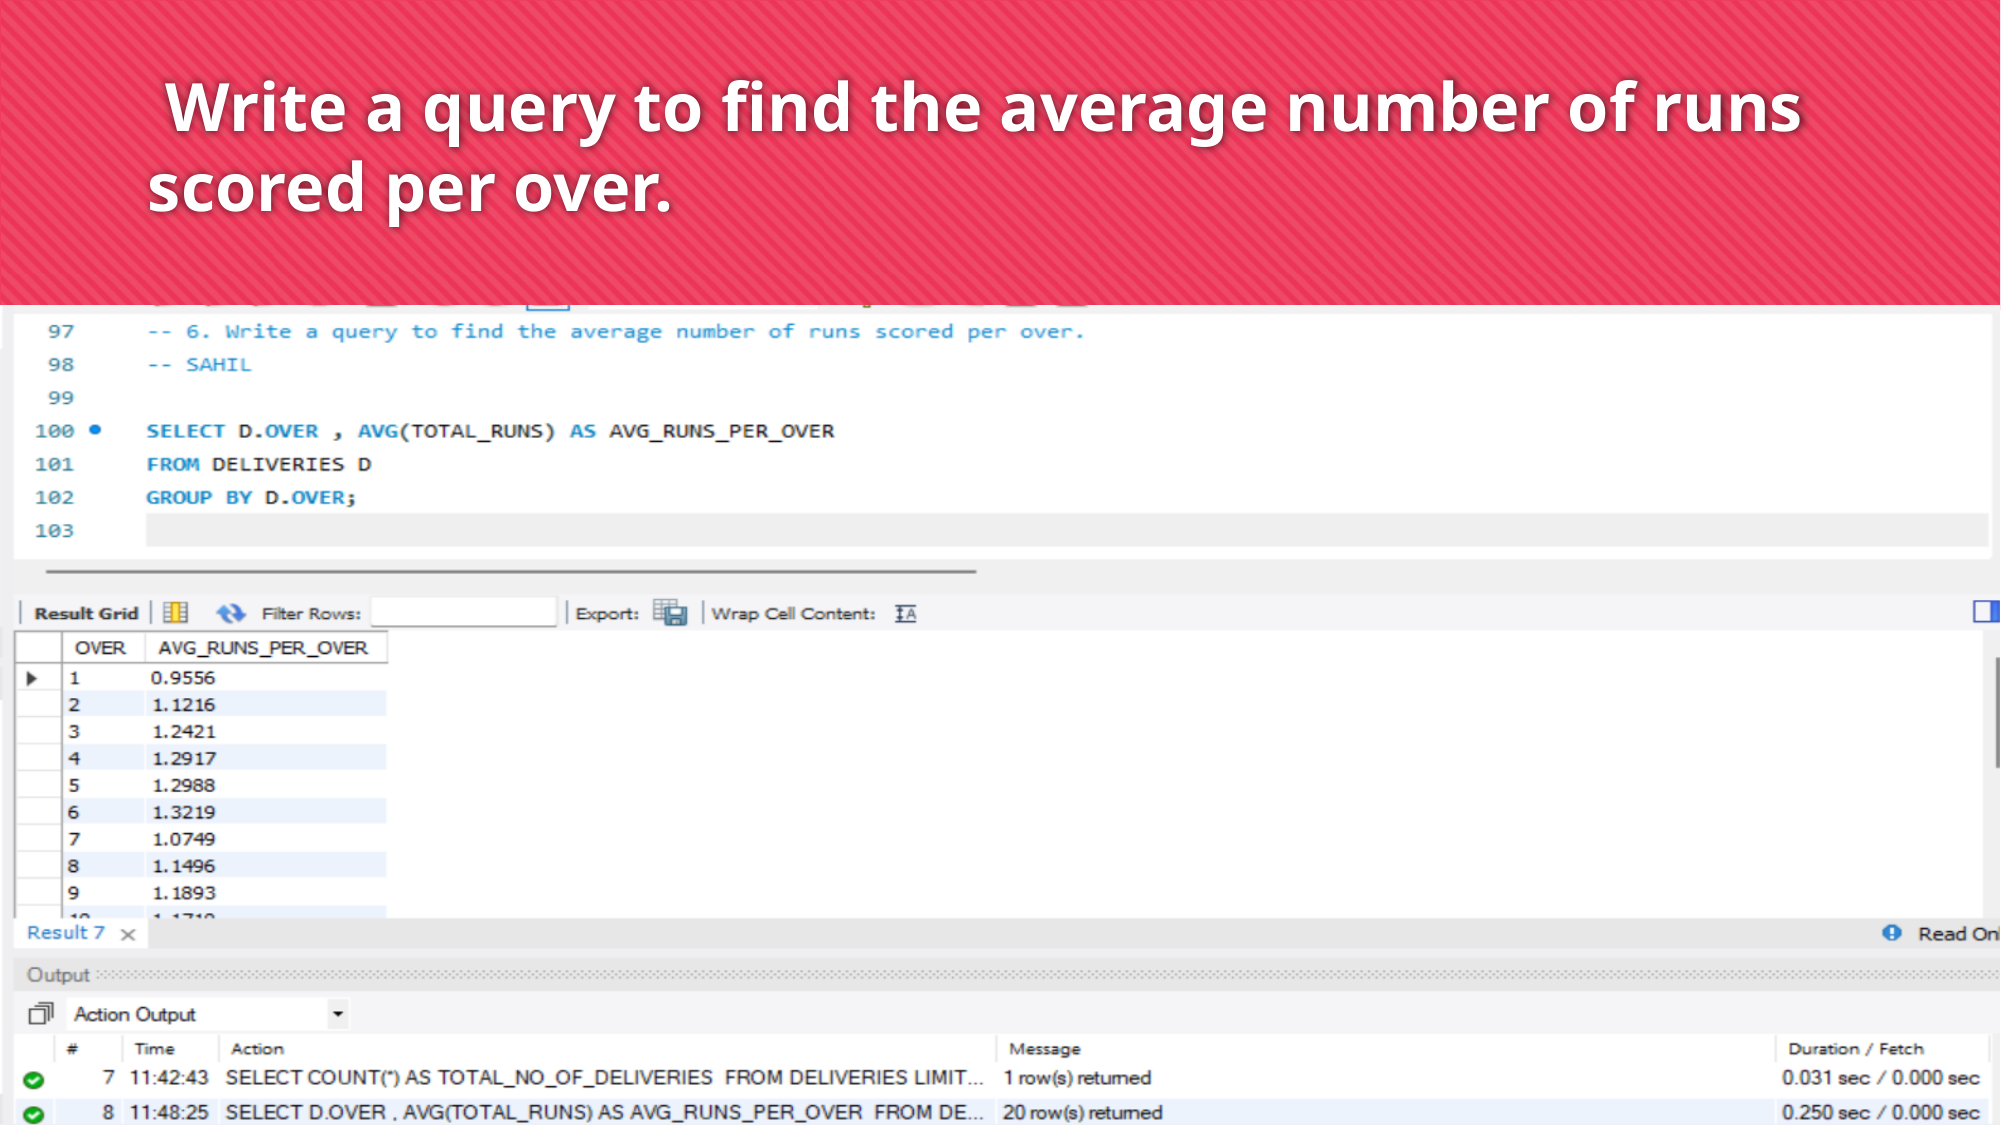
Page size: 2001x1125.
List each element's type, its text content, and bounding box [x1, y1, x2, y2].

picture [0, 305, 2000, 1125]
title Write a query to find the average number of runs scored per over. [132, 73, 1868, 233]
